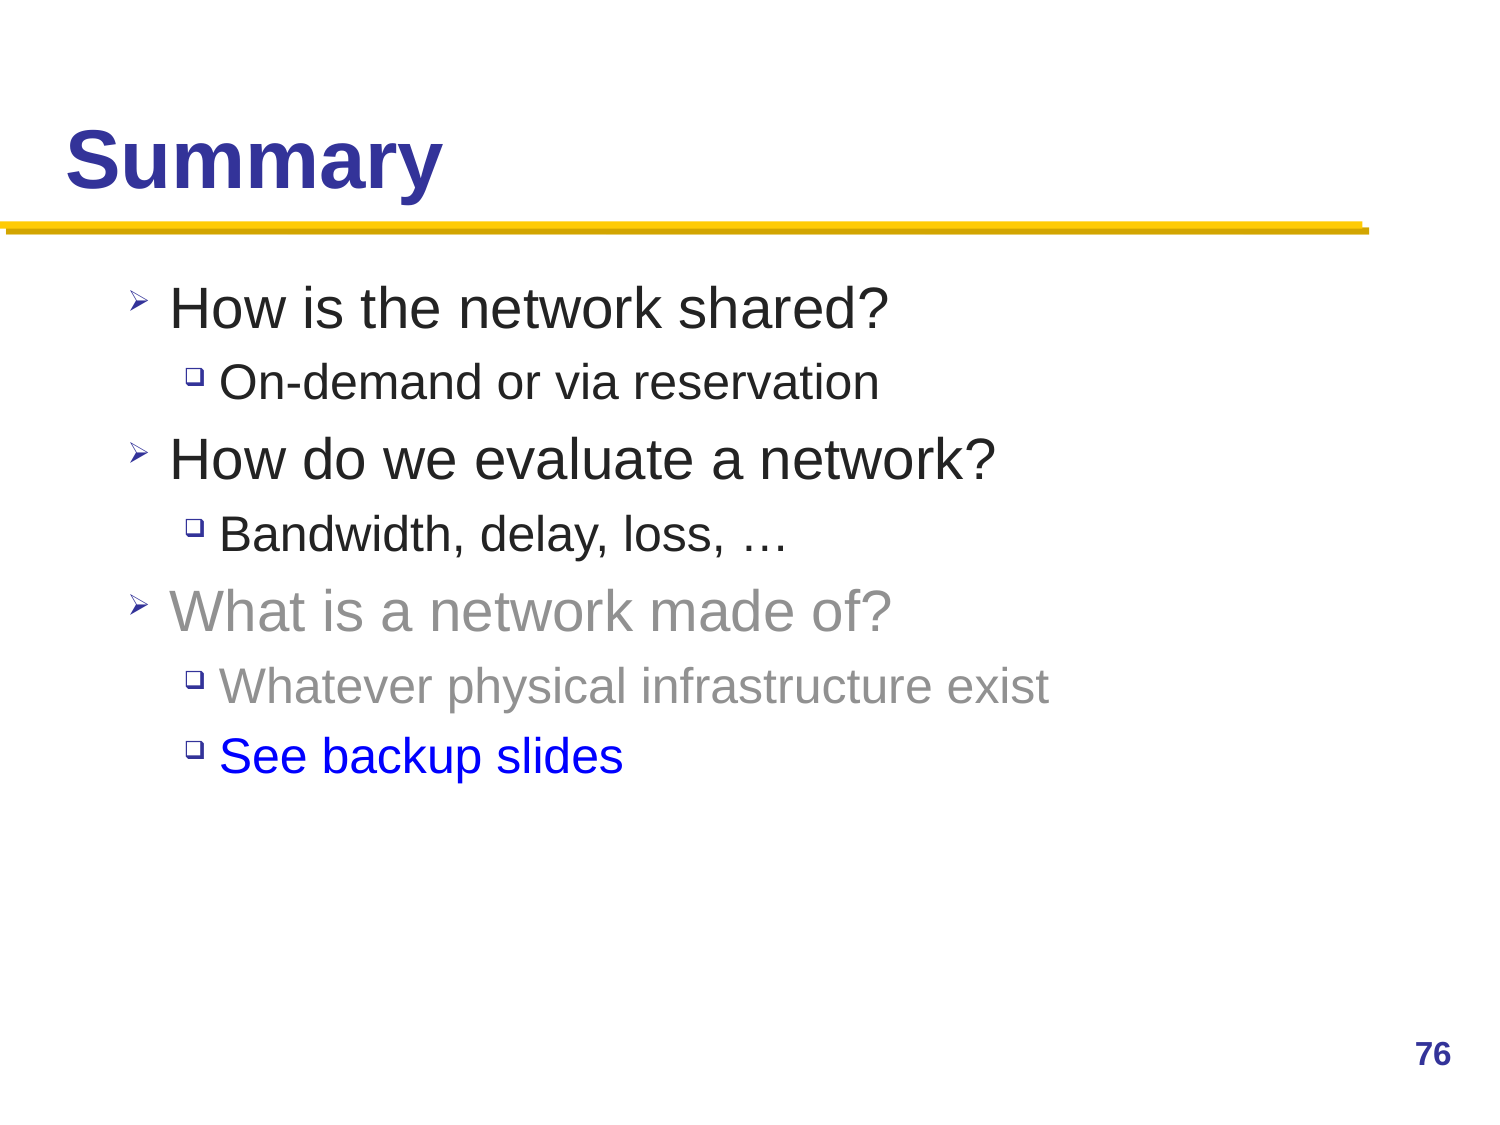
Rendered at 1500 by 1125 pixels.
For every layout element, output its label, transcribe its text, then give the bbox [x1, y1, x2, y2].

slide_number 76 [1400, 1025, 1500, 1100]
title Summary [49, 24, 1451, 213]
list How is the network shared? On-demand or via reservation How do we evaluate a network? Bandwidth, delay, loss, … What is a network made of? Whatever physical infrastructure exist See backup slides [112, 262, 1413, 988]
